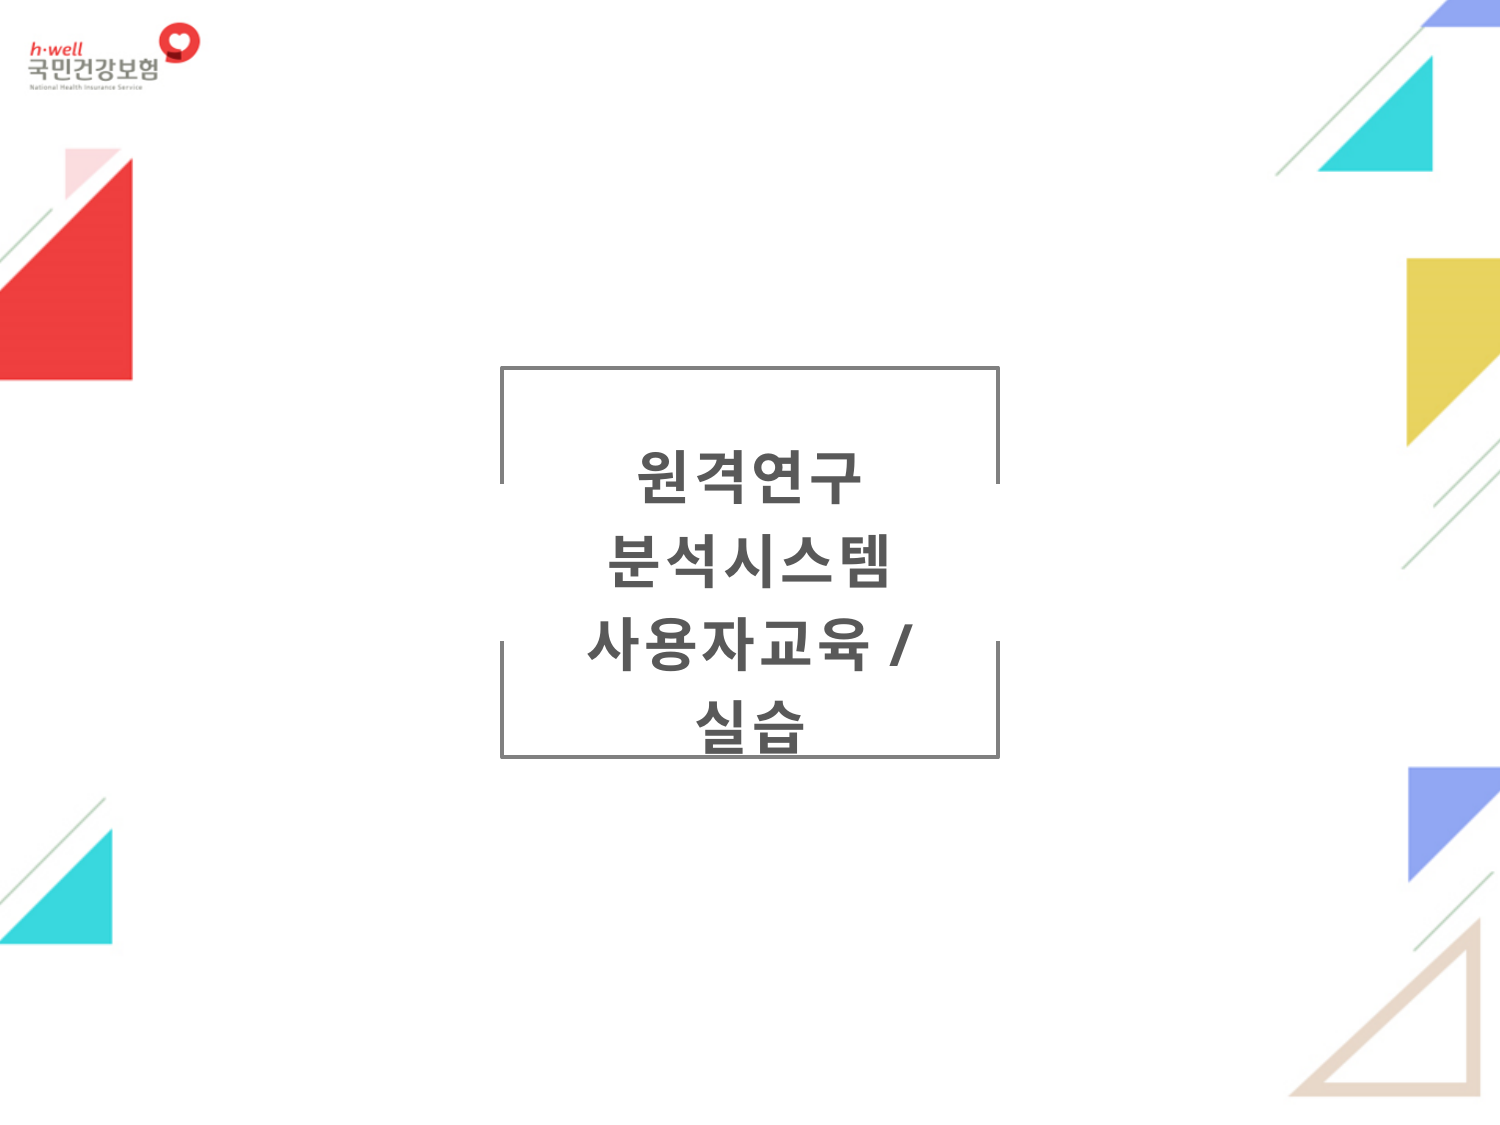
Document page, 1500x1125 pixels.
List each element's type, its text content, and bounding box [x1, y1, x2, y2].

picture [0, 4, 240, 114]
picture [0, 778, 191, 988]
text_box 원격연구 분석시스템 사용자교육/ 실습 [544, 420, 956, 626]
picture [1267, 0, 1500, 194]
picture [1275, 199, 1500, 1125]
picture [0, 129, 155, 397]
